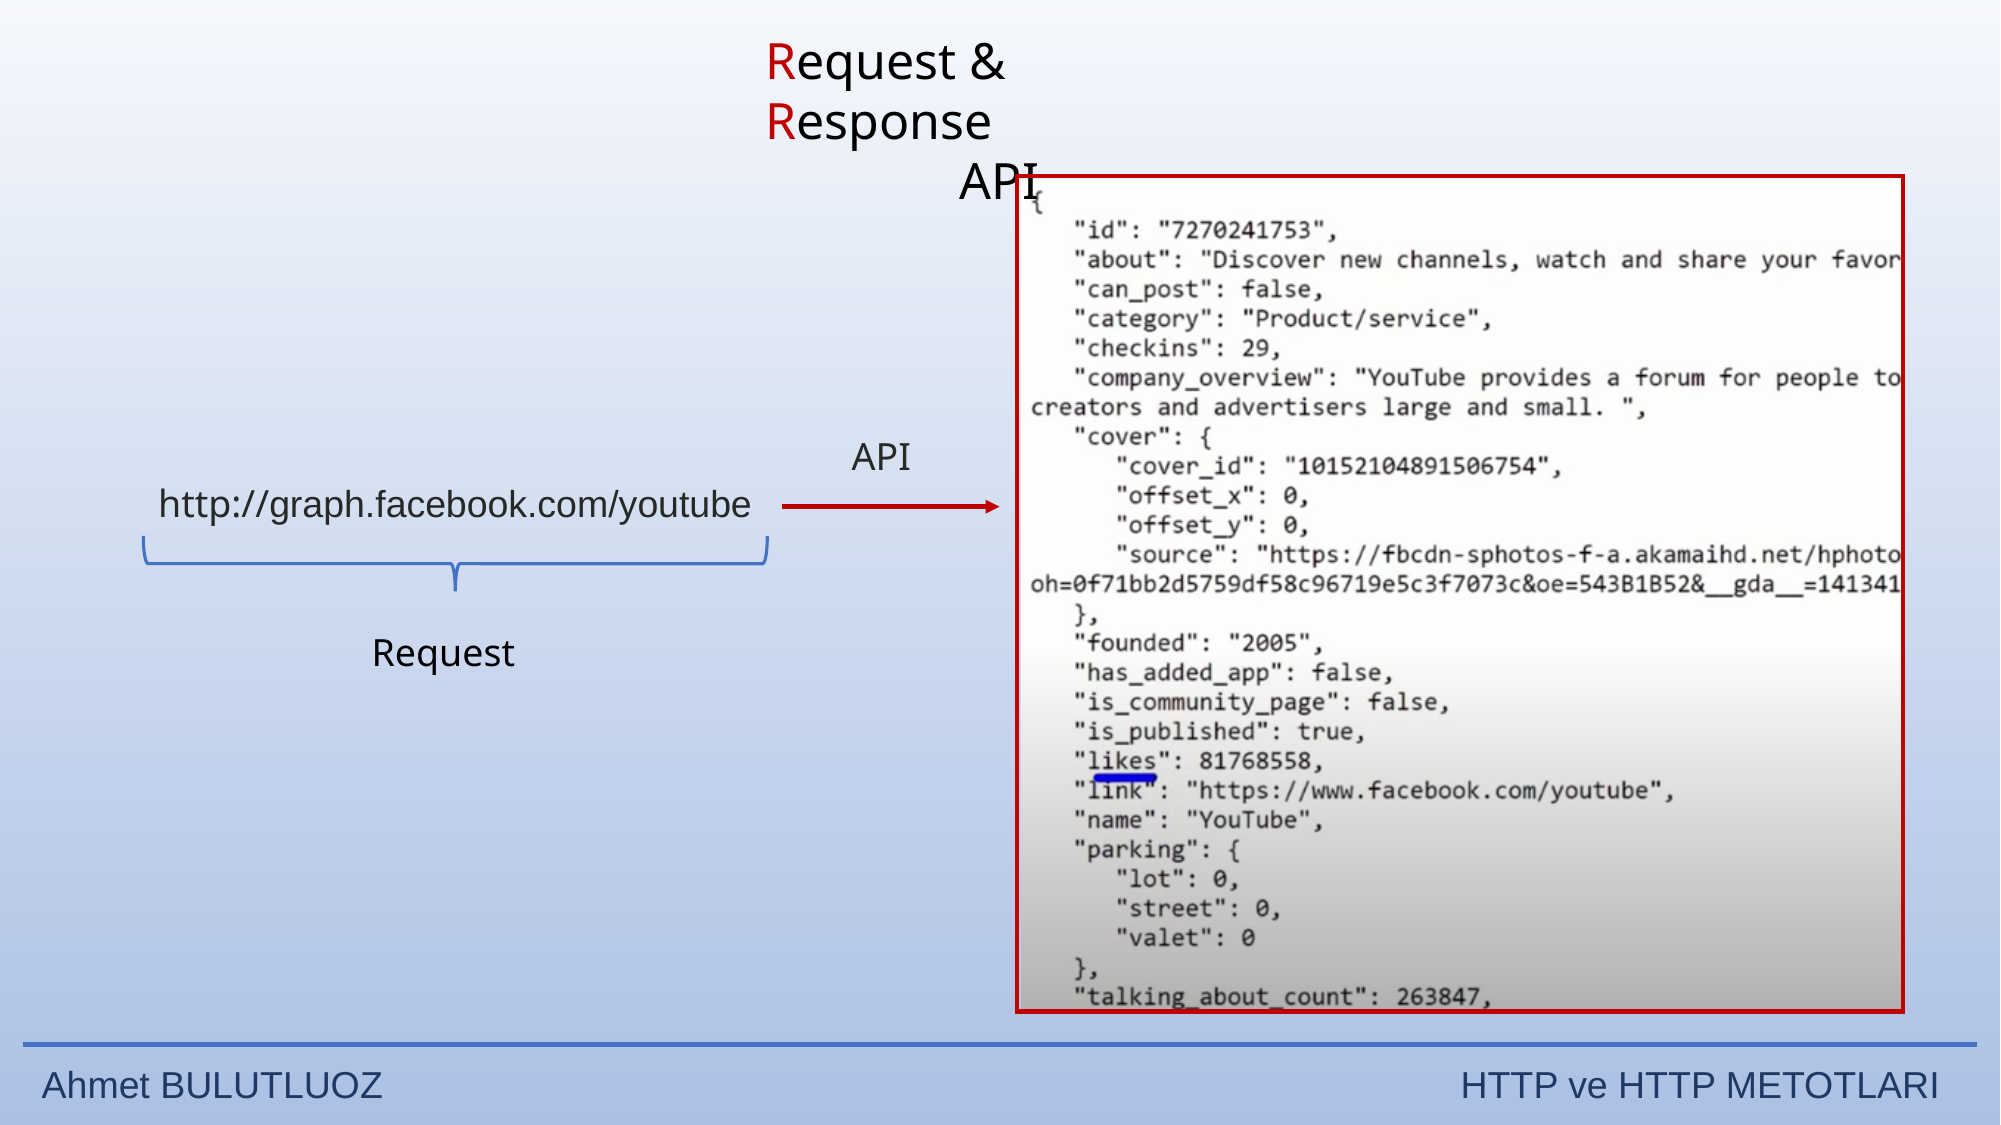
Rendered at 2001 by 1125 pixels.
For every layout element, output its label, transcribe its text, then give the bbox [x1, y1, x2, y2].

text_box Ahmet BULUTLUOZ HTTP ve HTTP METOTLARI [26, 1053, 1981, 1125]
text_box API [836, 425, 945, 485]
picture [1020, 179, 1904, 1012]
text_box http://graph.facebook.com/youtube [143, 472, 768, 533]
text_box [1017, 176, 1904, 1012]
text_box Request [356, 621, 538, 681]
text_box [142, 535, 768, 592]
text_box Request & Response API [750, 21, 1248, 217]
